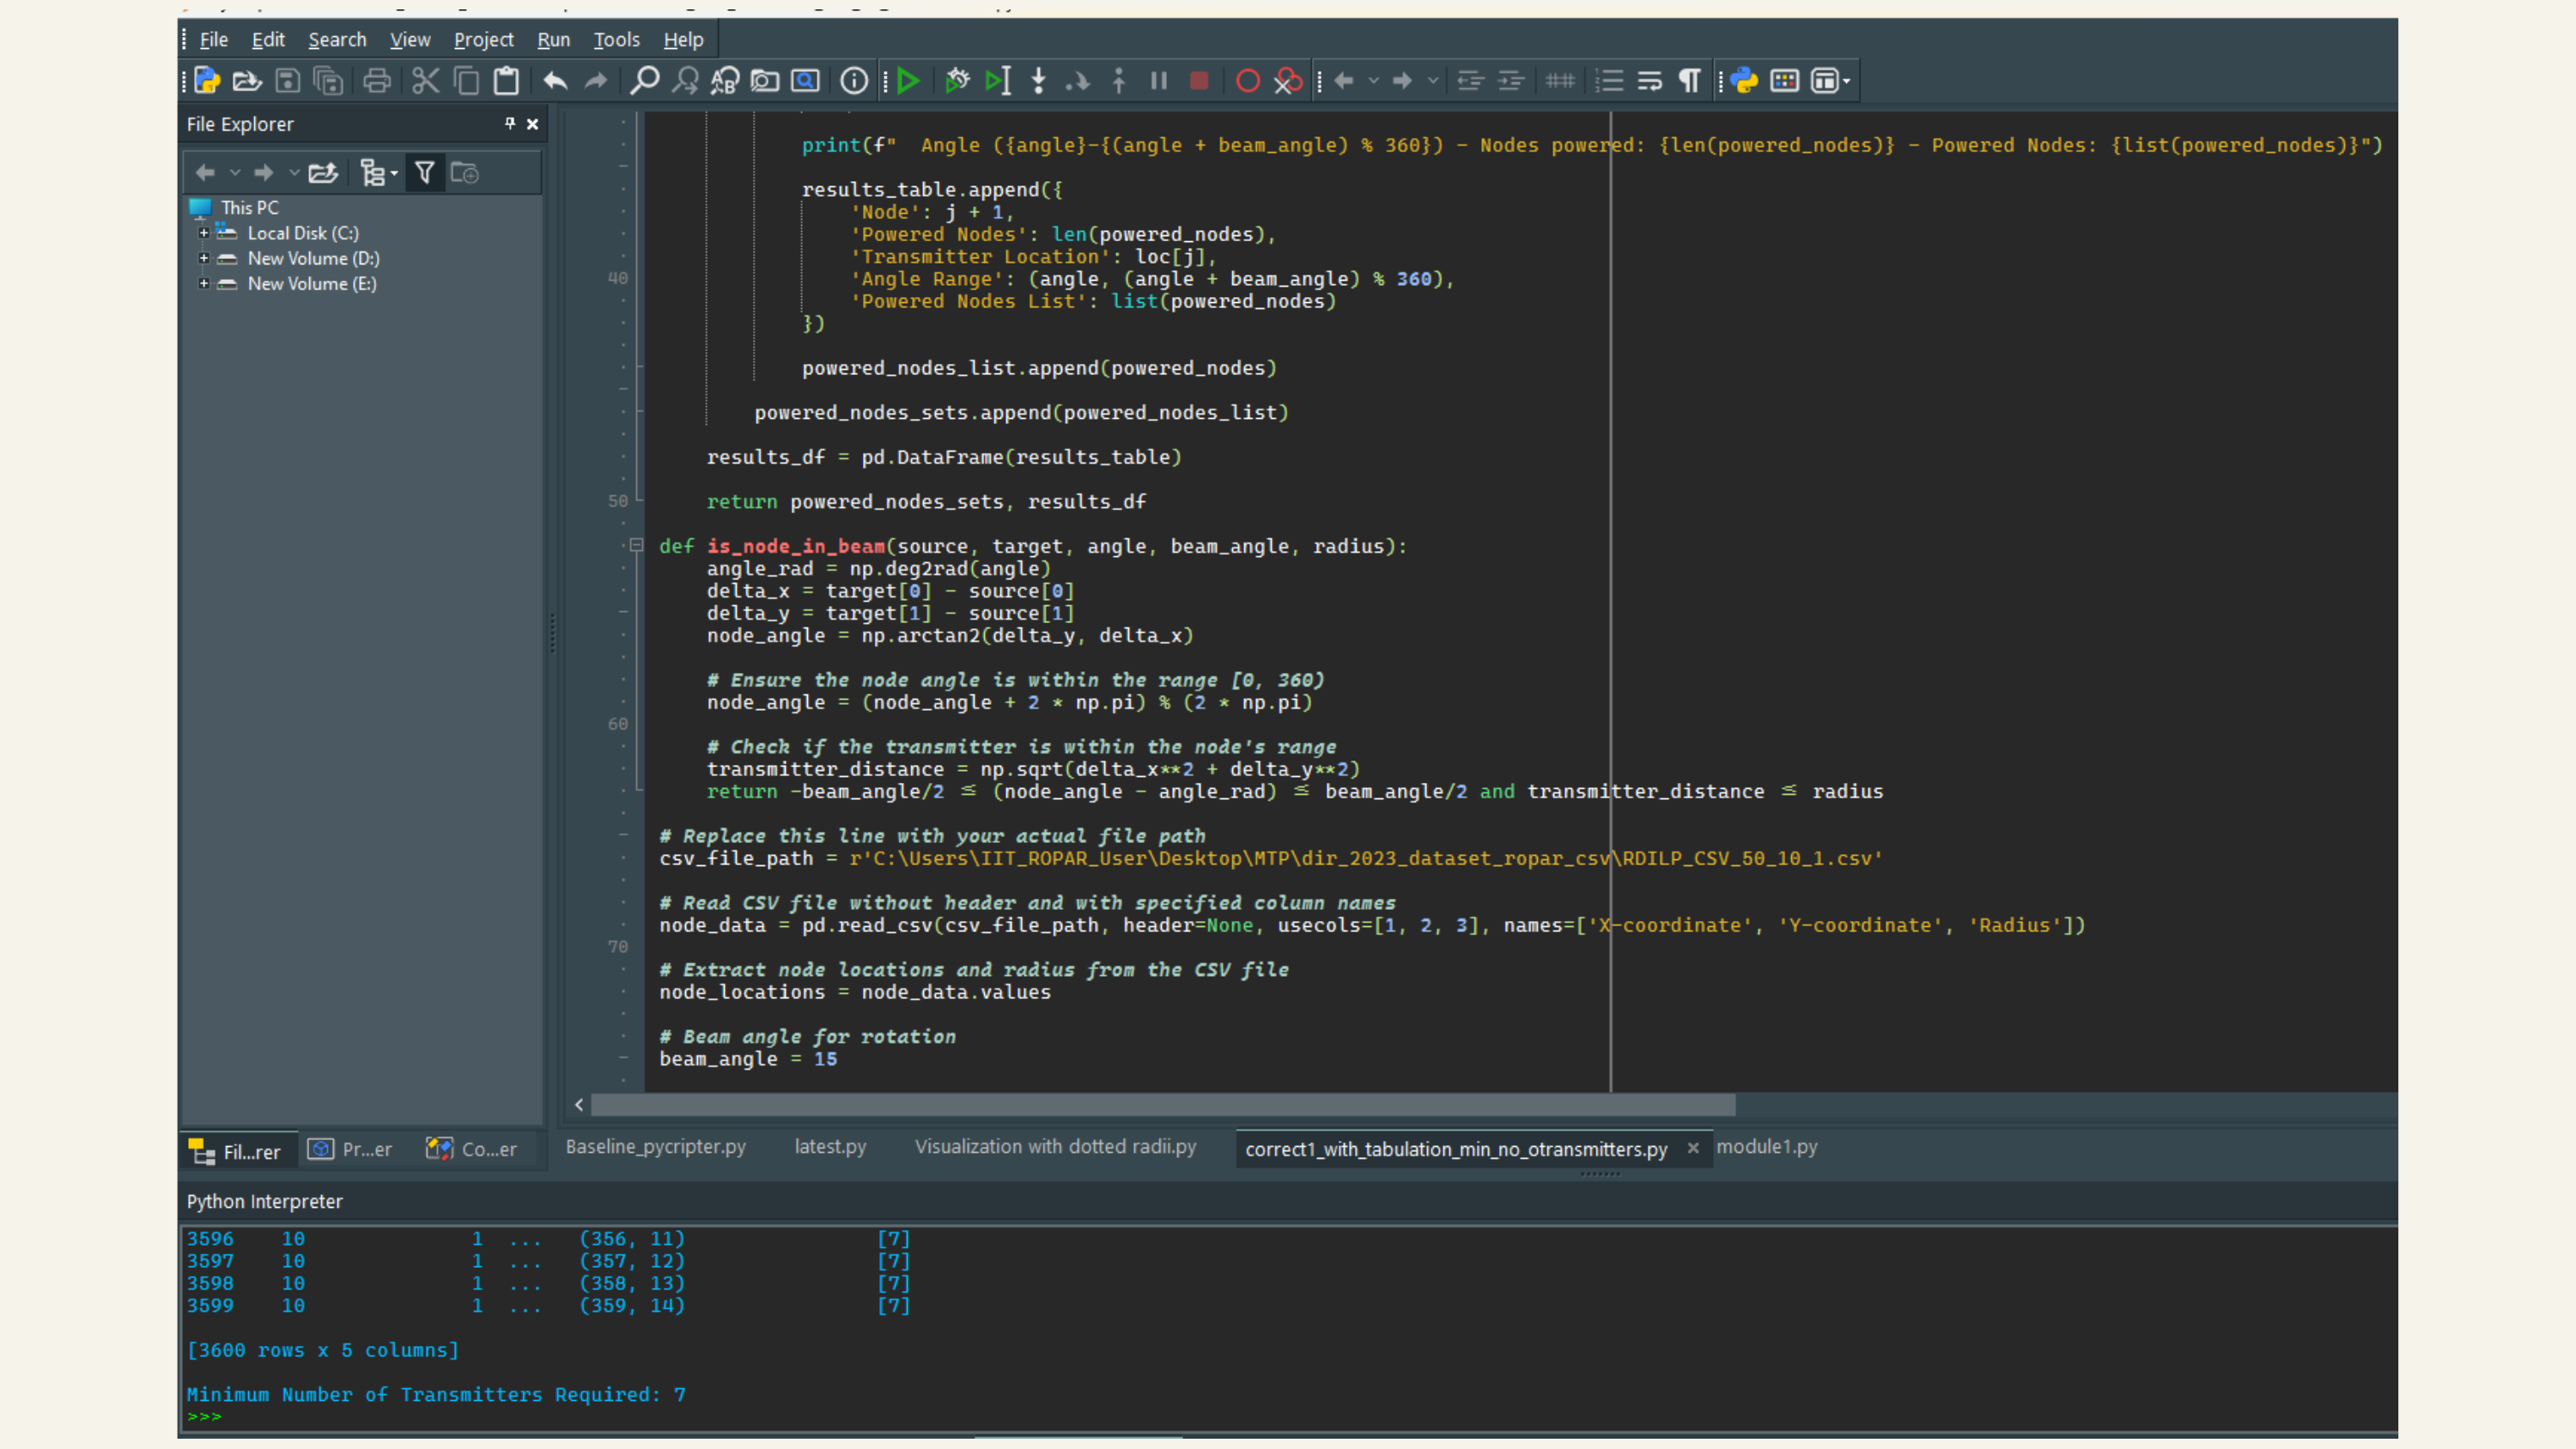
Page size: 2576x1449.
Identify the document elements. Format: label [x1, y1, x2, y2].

text_box [177, 9, 2399, 1439]
